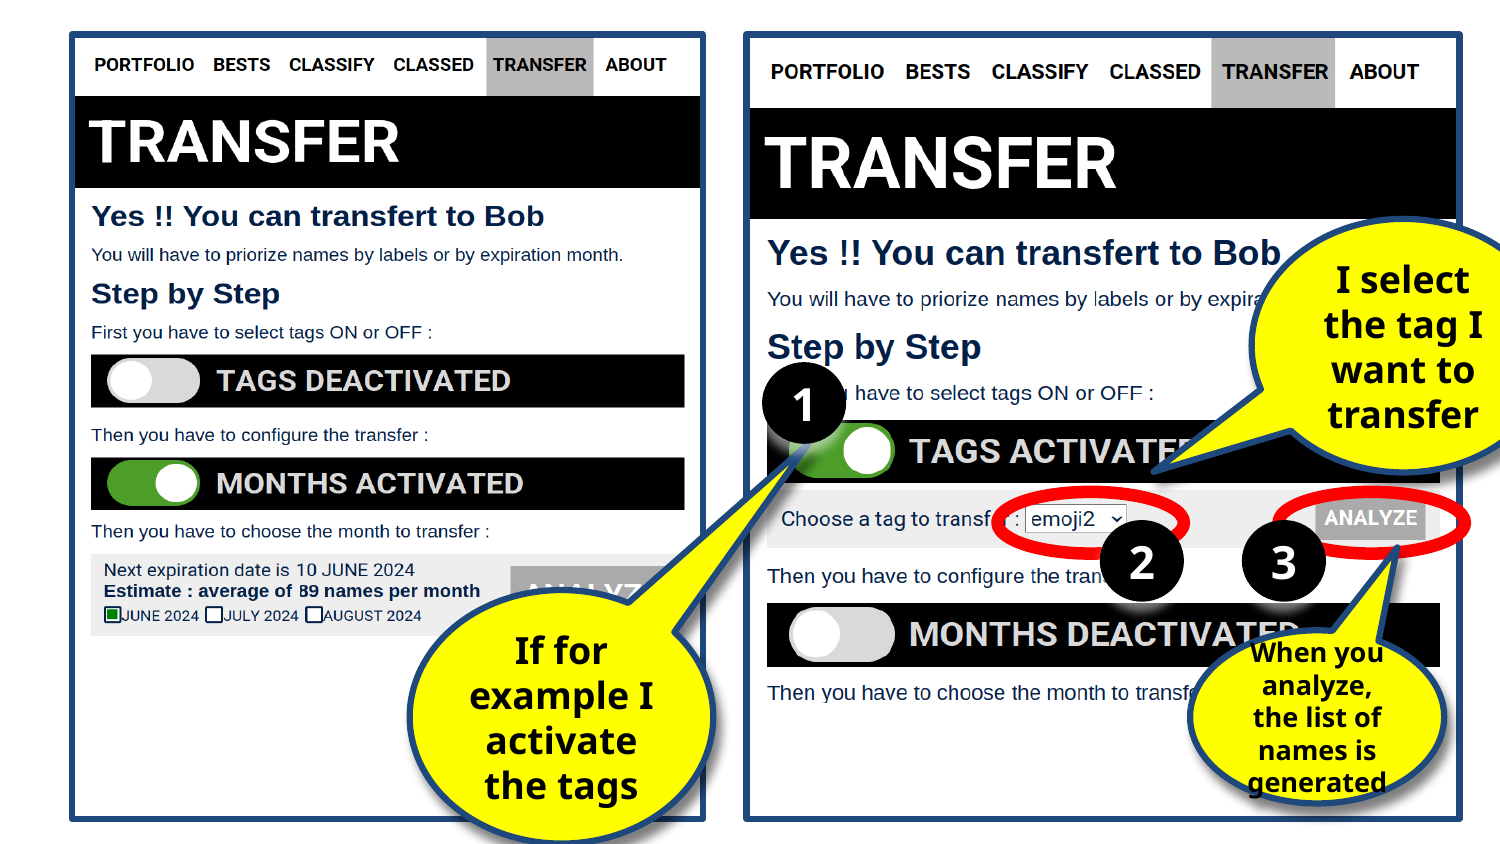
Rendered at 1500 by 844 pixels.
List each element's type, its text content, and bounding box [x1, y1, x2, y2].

text_box If for example I activate the tags [704, 500, 744, 591]
text_box [1461, 513, 1465, 532]
picture [749, 37, 1457, 816]
text_box If for example I activate the tags [704, 673, 714, 761]
picture [74, 37, 700, 816]
text_box I select the tag I want to transfer [1461, 228, 1500, 463]
text_box If for example I activate the tags [482, 825, 641, 844]
